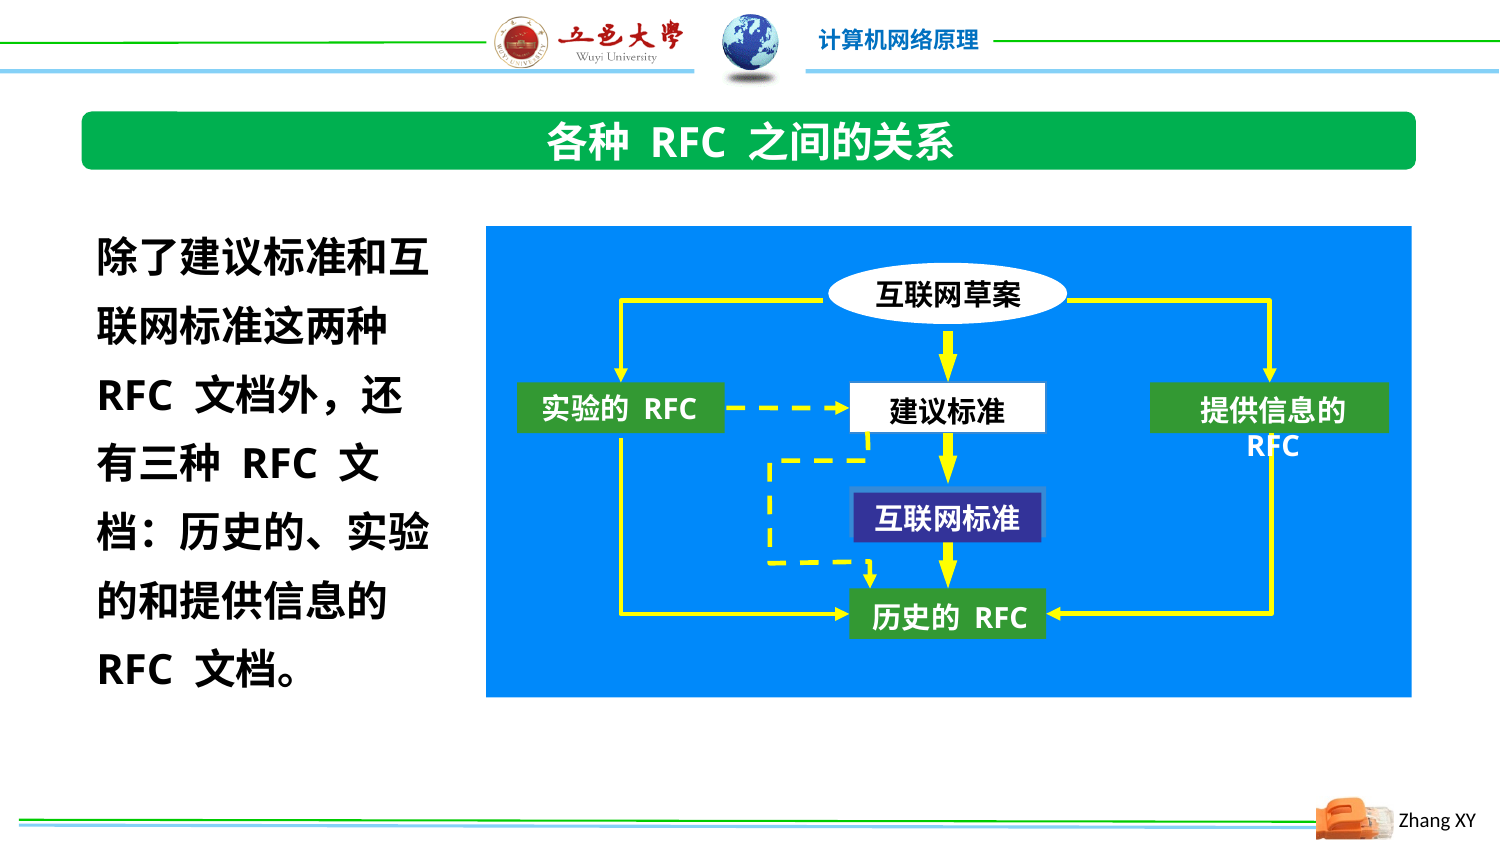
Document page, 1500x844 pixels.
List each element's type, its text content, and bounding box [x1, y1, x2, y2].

picture [1316, 796, 1394, 840]
picture [494, 15, 697, 69]
text_box 除了建议标准和互联网标准这两种 RFC 文档外，还有三种 RFC 文档：历史的、实验的和提供信息的 RFC 文档。 [81, 204, 456, 701]
text_box [486, 226, 1412, 698]
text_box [516, 262, 1395, 643]
text_box [81, 111, 532, 170]
text_box 各种 RFC 之间的关系 [532, 108, 971, 173]
picture [720, 12, 780, 88]
text_box [971, 111, 1416, 170]
